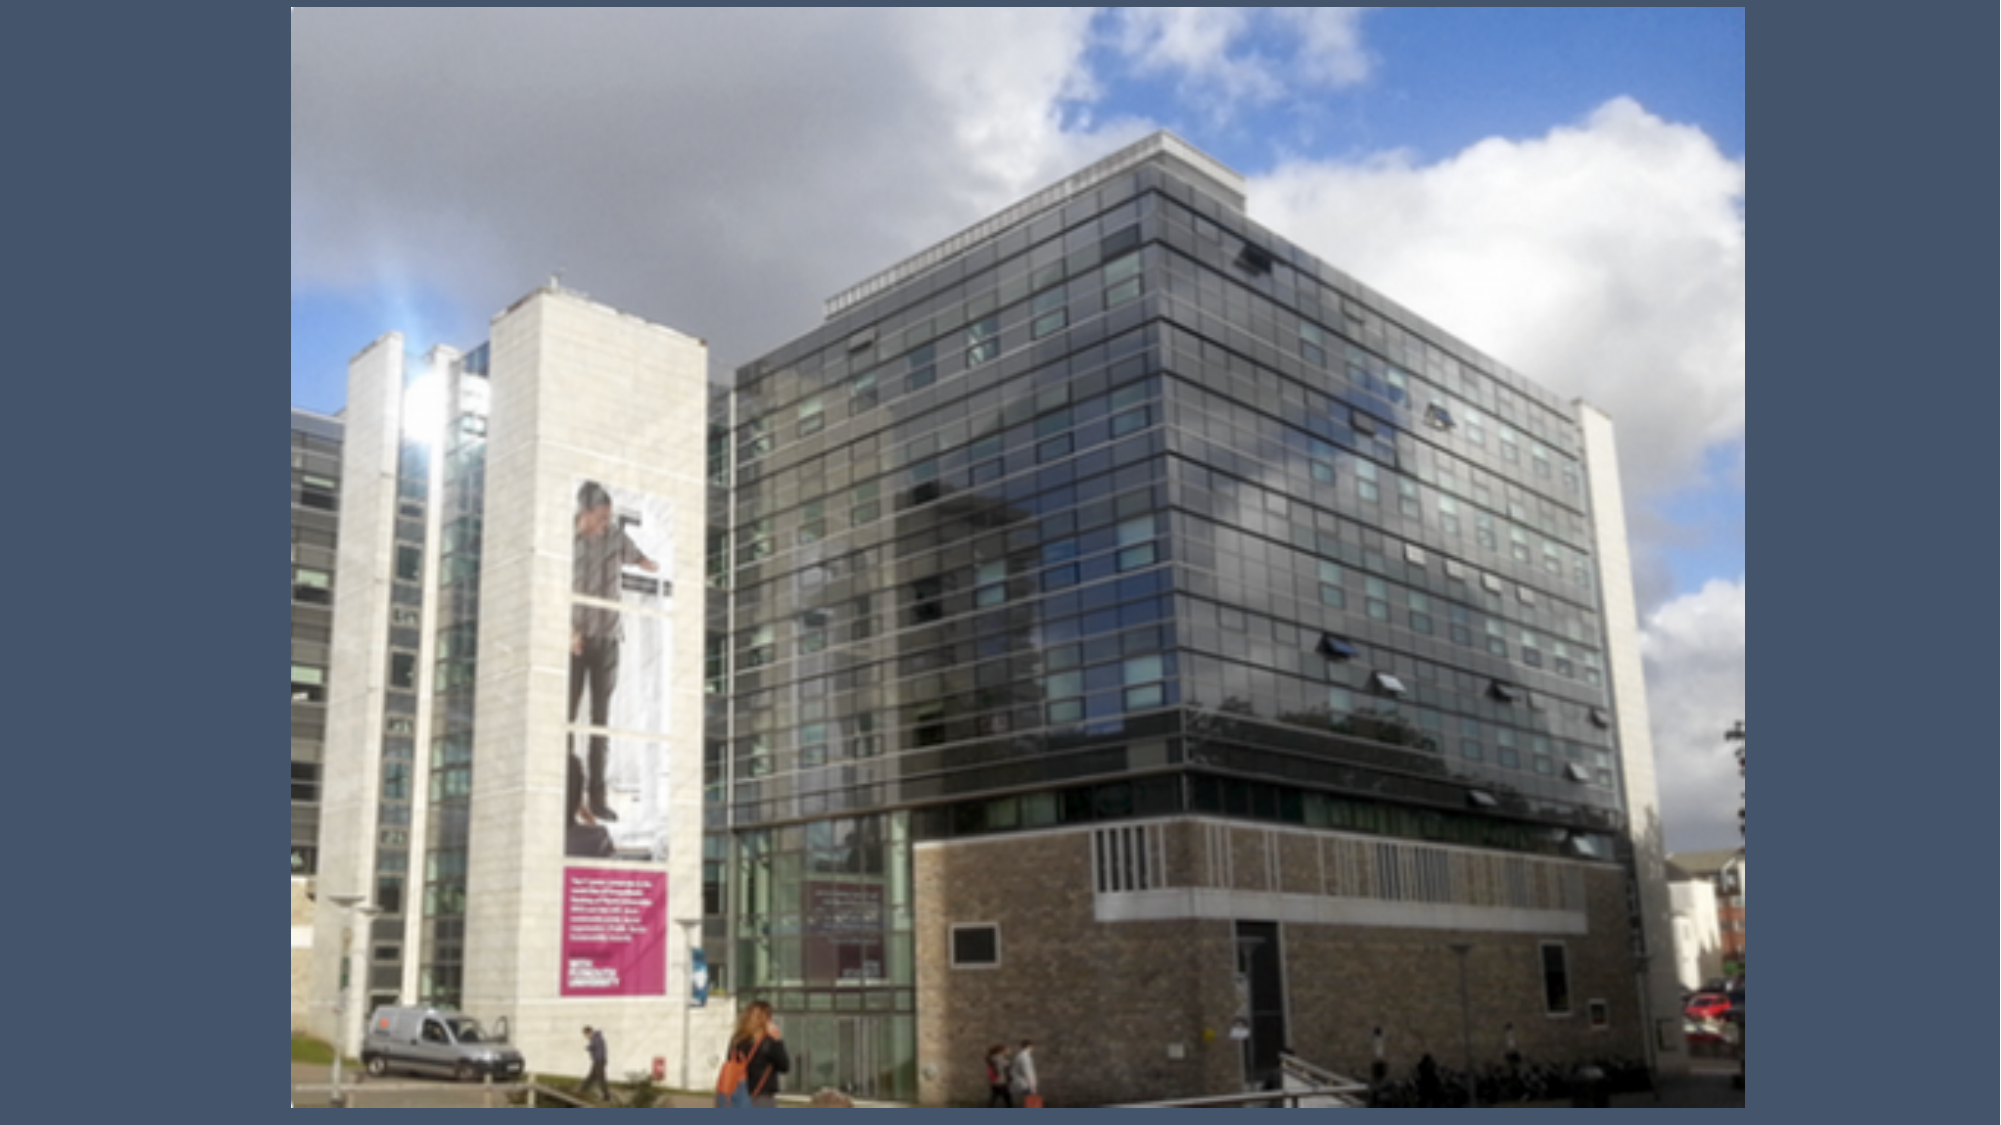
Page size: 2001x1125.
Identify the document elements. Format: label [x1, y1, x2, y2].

picture [291, 7, 1745, 1109]
